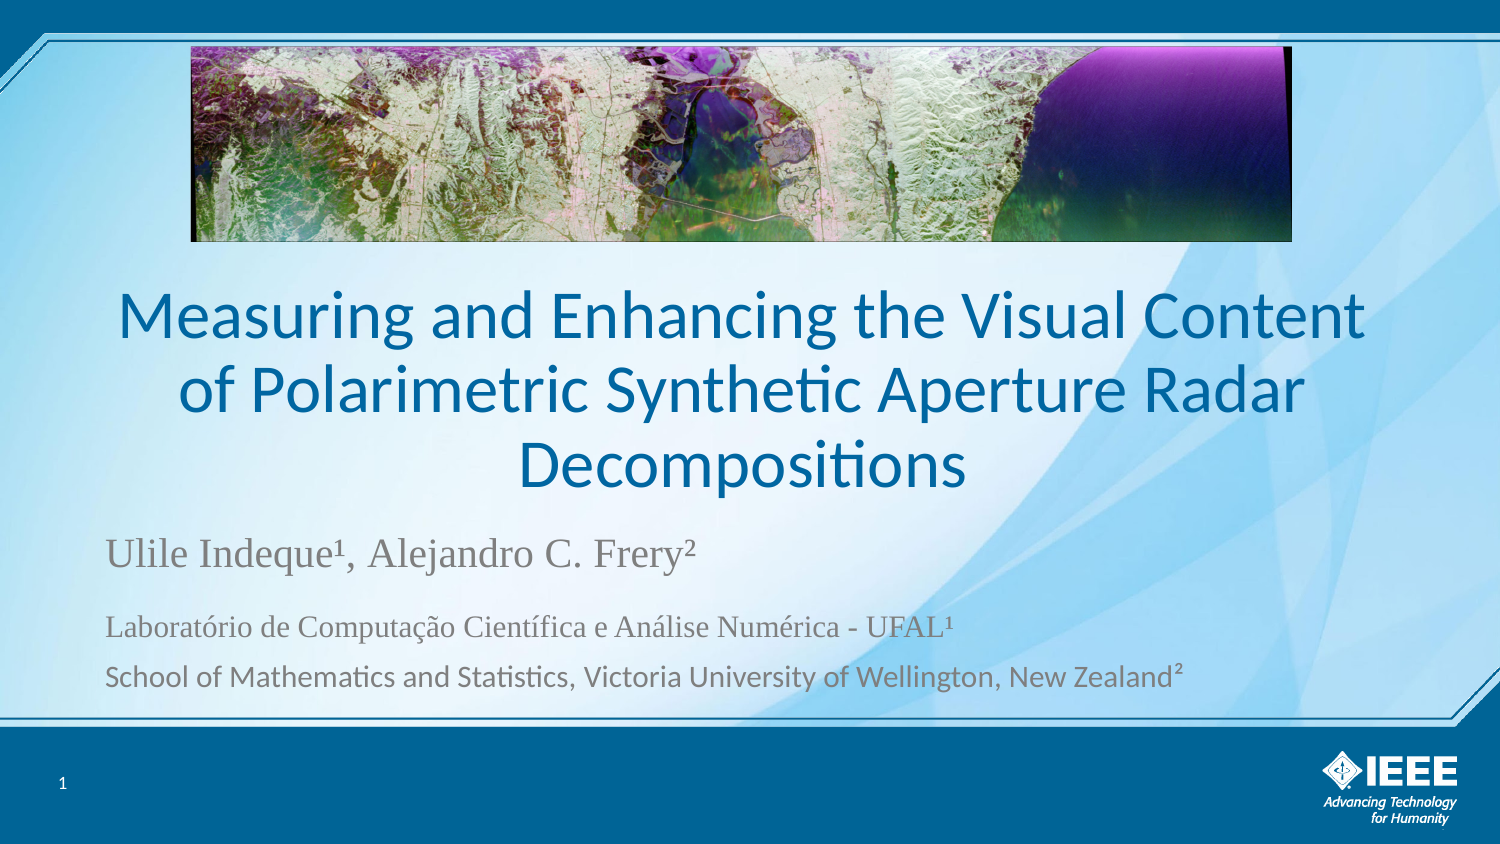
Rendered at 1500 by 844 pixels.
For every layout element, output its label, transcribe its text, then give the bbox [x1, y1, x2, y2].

title Measuring and Enhancing the Visual Content of Polarimetric Synthetic Aperture Radar Decompositions [843, 273, 1393, 501]
picture [0, 43, 1500, 717]
title Measuring and Enhancing the Visual Content of Polarimetric Synthetic Aperture Radar Decompositions [93, 273, 638, 501]
subtitle Ulile Indeque¹, Alejandro C. Frery² Laboratório de Computação Científica e Análise Numérica - UFAL¹ School of Mathematics and Statistics, Victoria University of Wellington, New Zealand² [840, 526, 1393, 703]
picture [1368, 757, 1375, 785]
picture [0, 34, 1500, 88]
picture [1408, 757, 1429, 785]
picture [1323, 752, 1362, 789]
subtitle Ulile Indeque¹, Alejandro C. Frery² Laboratório de Computação Científica e Análise Numérica - UFAL¹ School of Mathematics and Statistics, Victoria University of Wellington, New Zealand² [93, 526, 642, 703]
picture [1435, 757, 1456, 785]
picture [1380, 757, 1402, 785]
picture [0, 672, 1500, 726]
